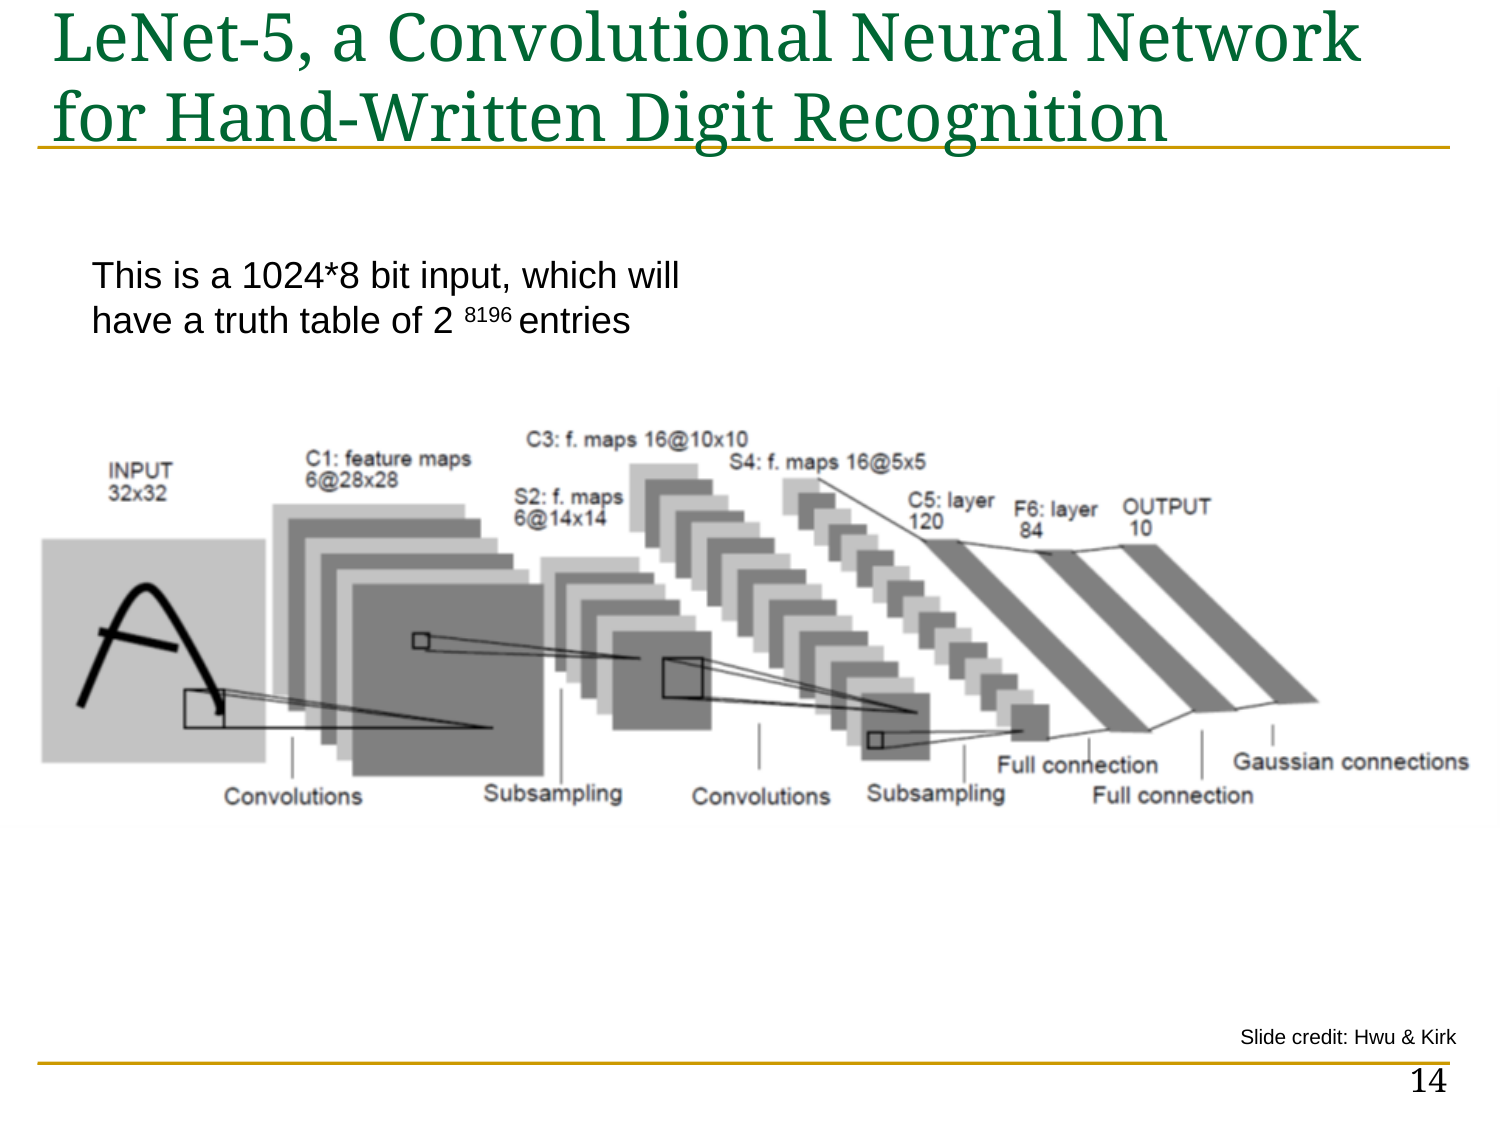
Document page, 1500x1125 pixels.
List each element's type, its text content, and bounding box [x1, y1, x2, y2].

slide_number 14 [1111, 1036, 1462, 1112]
text_box This is a 1024*8 bit input, which will have a truth table of 2 8196 entries [76, 243, 774, 350]
title LeNet-5, a Convolutional Neural Network for Hand-Written Digit Recognition [37, 0, 1450, 149]
picture [0, 387, 1500, 828]
text_box Slide credit: Hwu & Kirk [1225, 1016, 1472, 1056]
